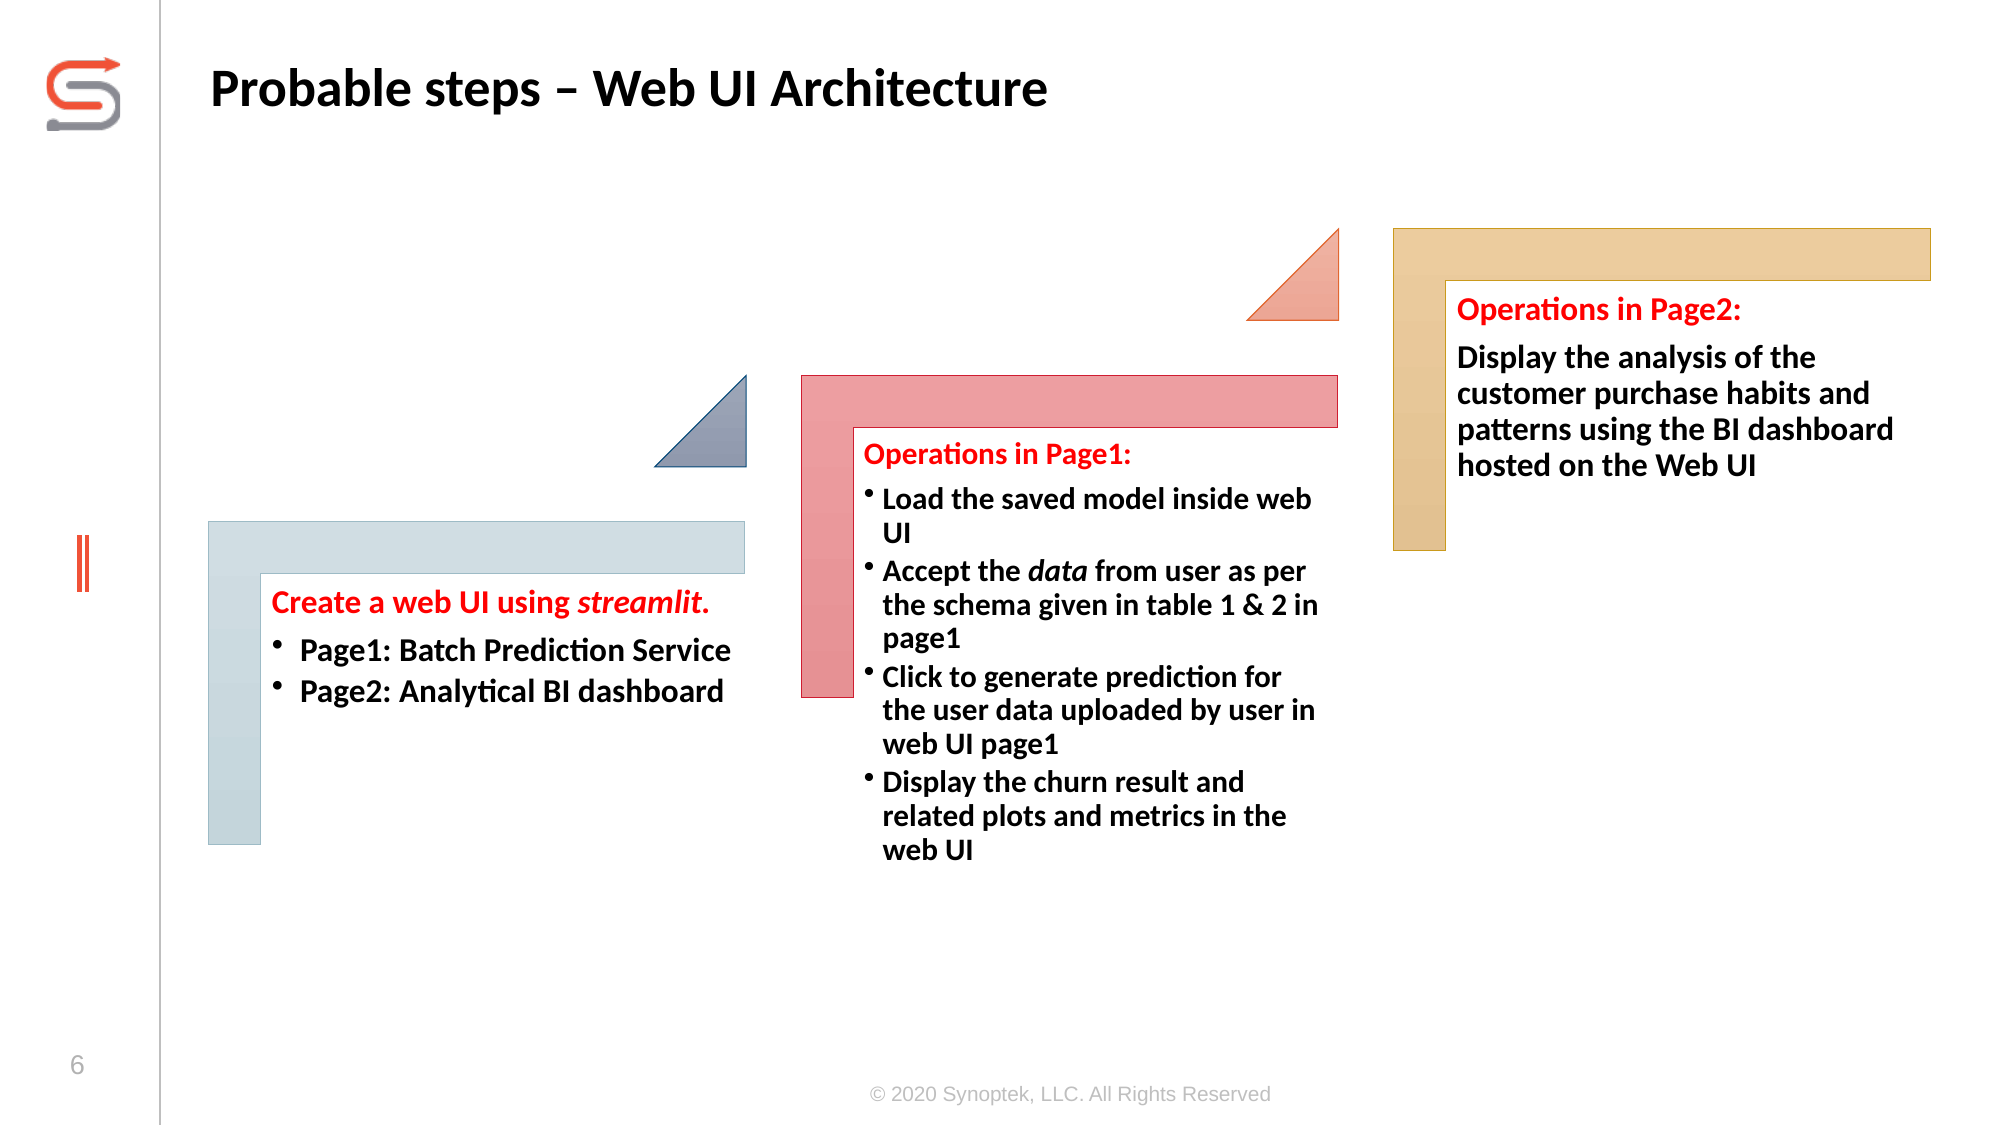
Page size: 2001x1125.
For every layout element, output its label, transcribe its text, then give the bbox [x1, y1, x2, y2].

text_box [208, 178, 1932, 1050]
title Probable steps – Web UI Architecture [195, 40, 1216, 138]
slide_number 6 [21, 1024, 133, 1103]
